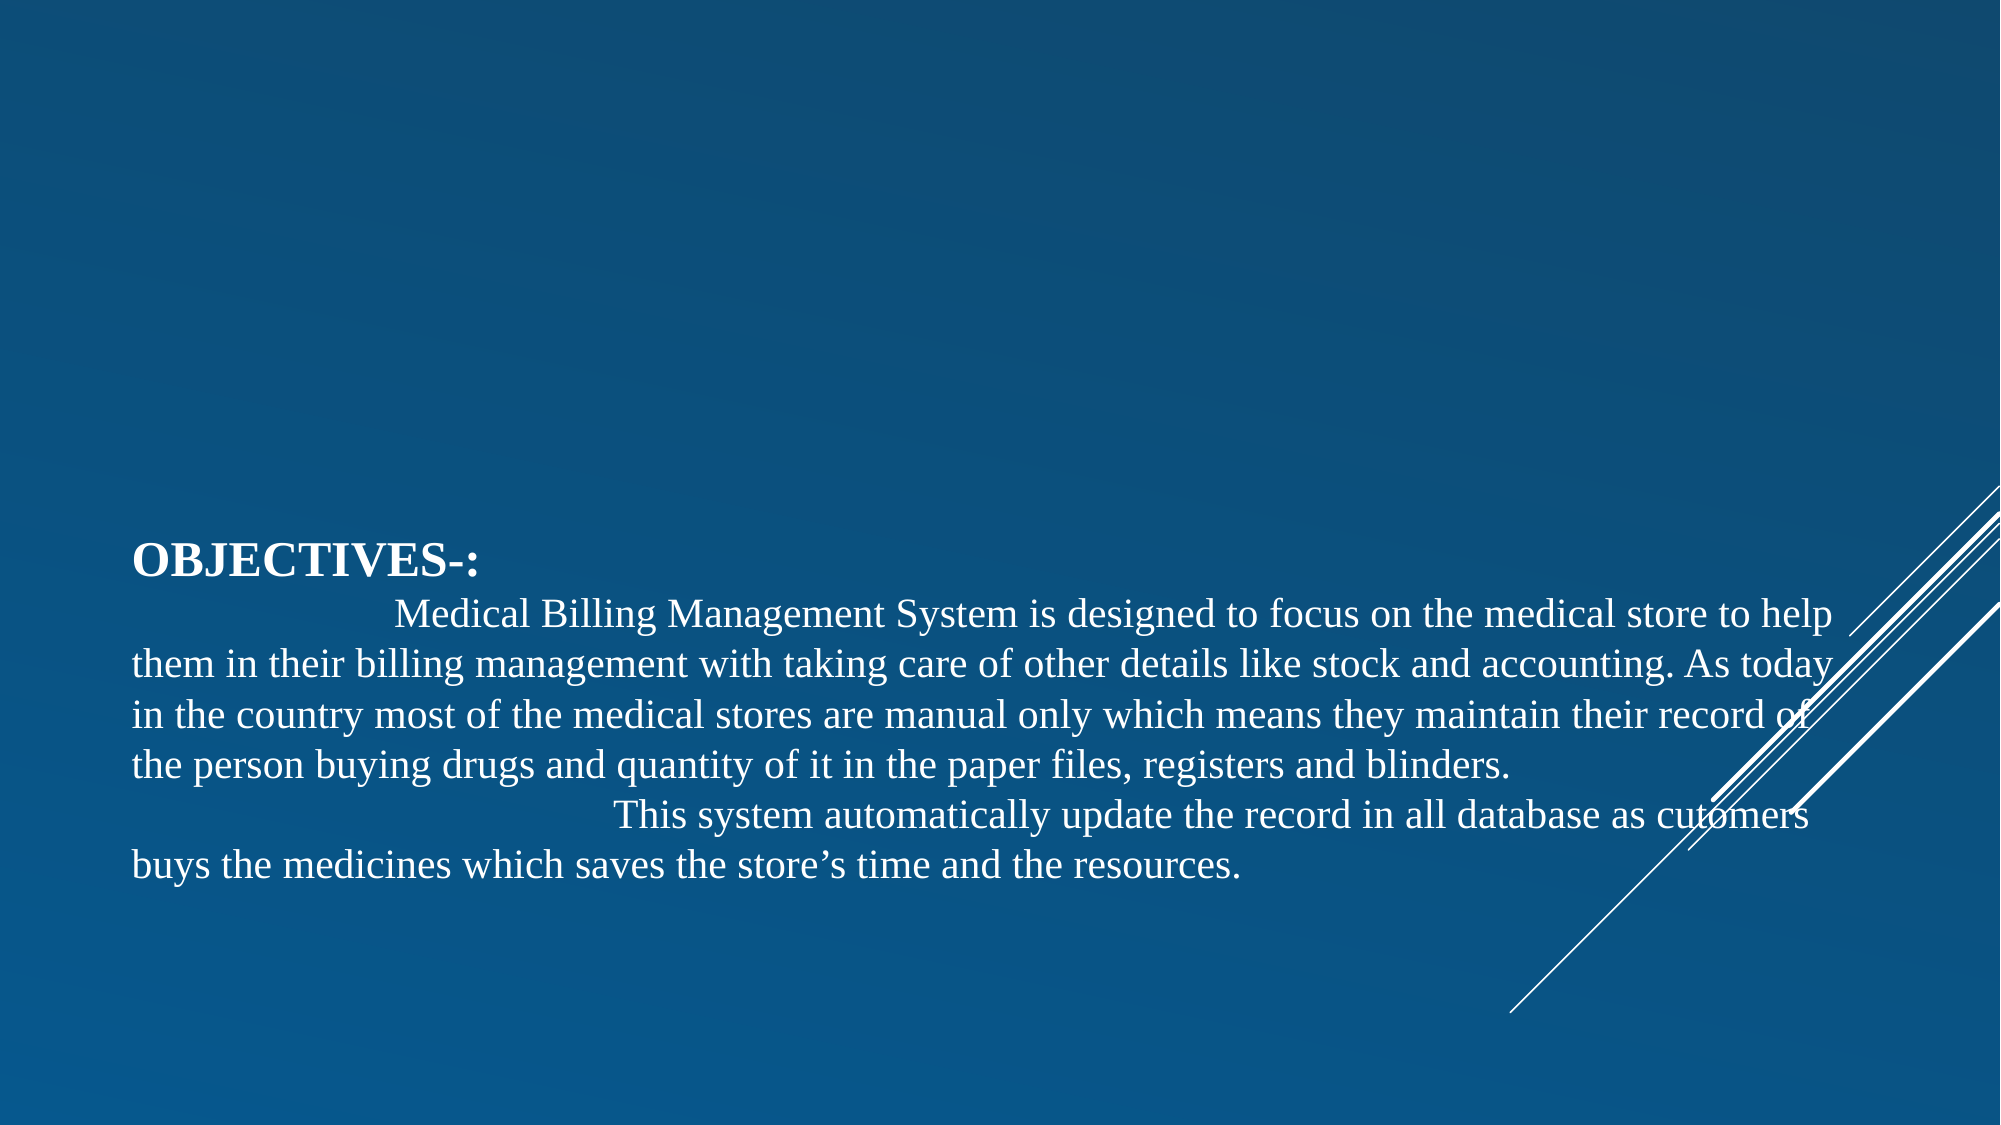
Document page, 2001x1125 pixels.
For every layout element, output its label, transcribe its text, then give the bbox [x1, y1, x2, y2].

text_box OBJECTIVES-: Medical Billing Management System is designed to focus on the medical store to help them in their billing management with taking care of other details like stock and accounting. As today in the country most of the medical stores are manual only which means they maintain their record of the person buying drugs and quantity of it in the paper files, registers and blinders. This system automatically update the record in all database as cutomers buys the medicines which saves the store’s time and the resources. [116, 488, 1871, 894]
